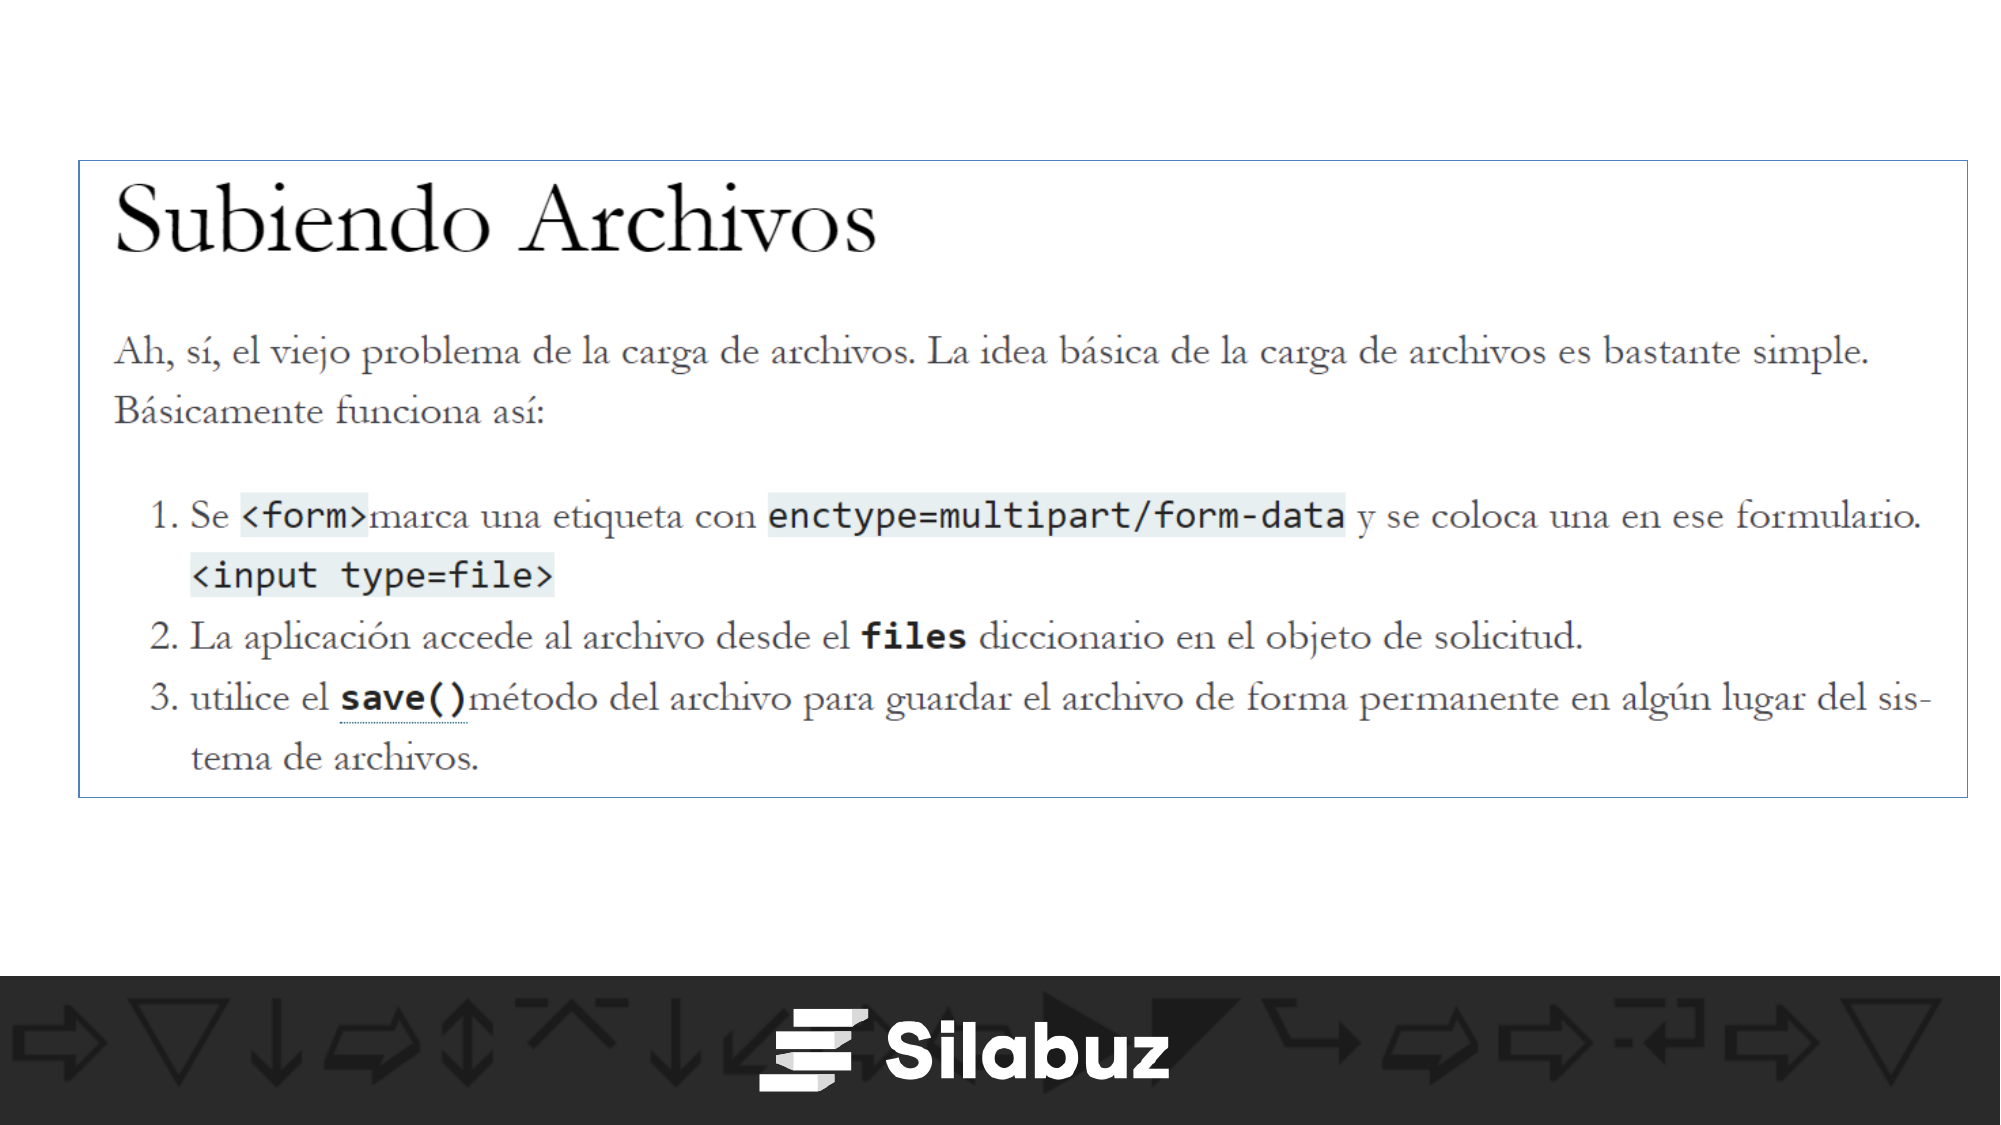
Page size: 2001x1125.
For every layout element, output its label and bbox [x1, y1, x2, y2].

picture [0, 976, 2000, 1125]
picture [79, 160, 1967, 798]
